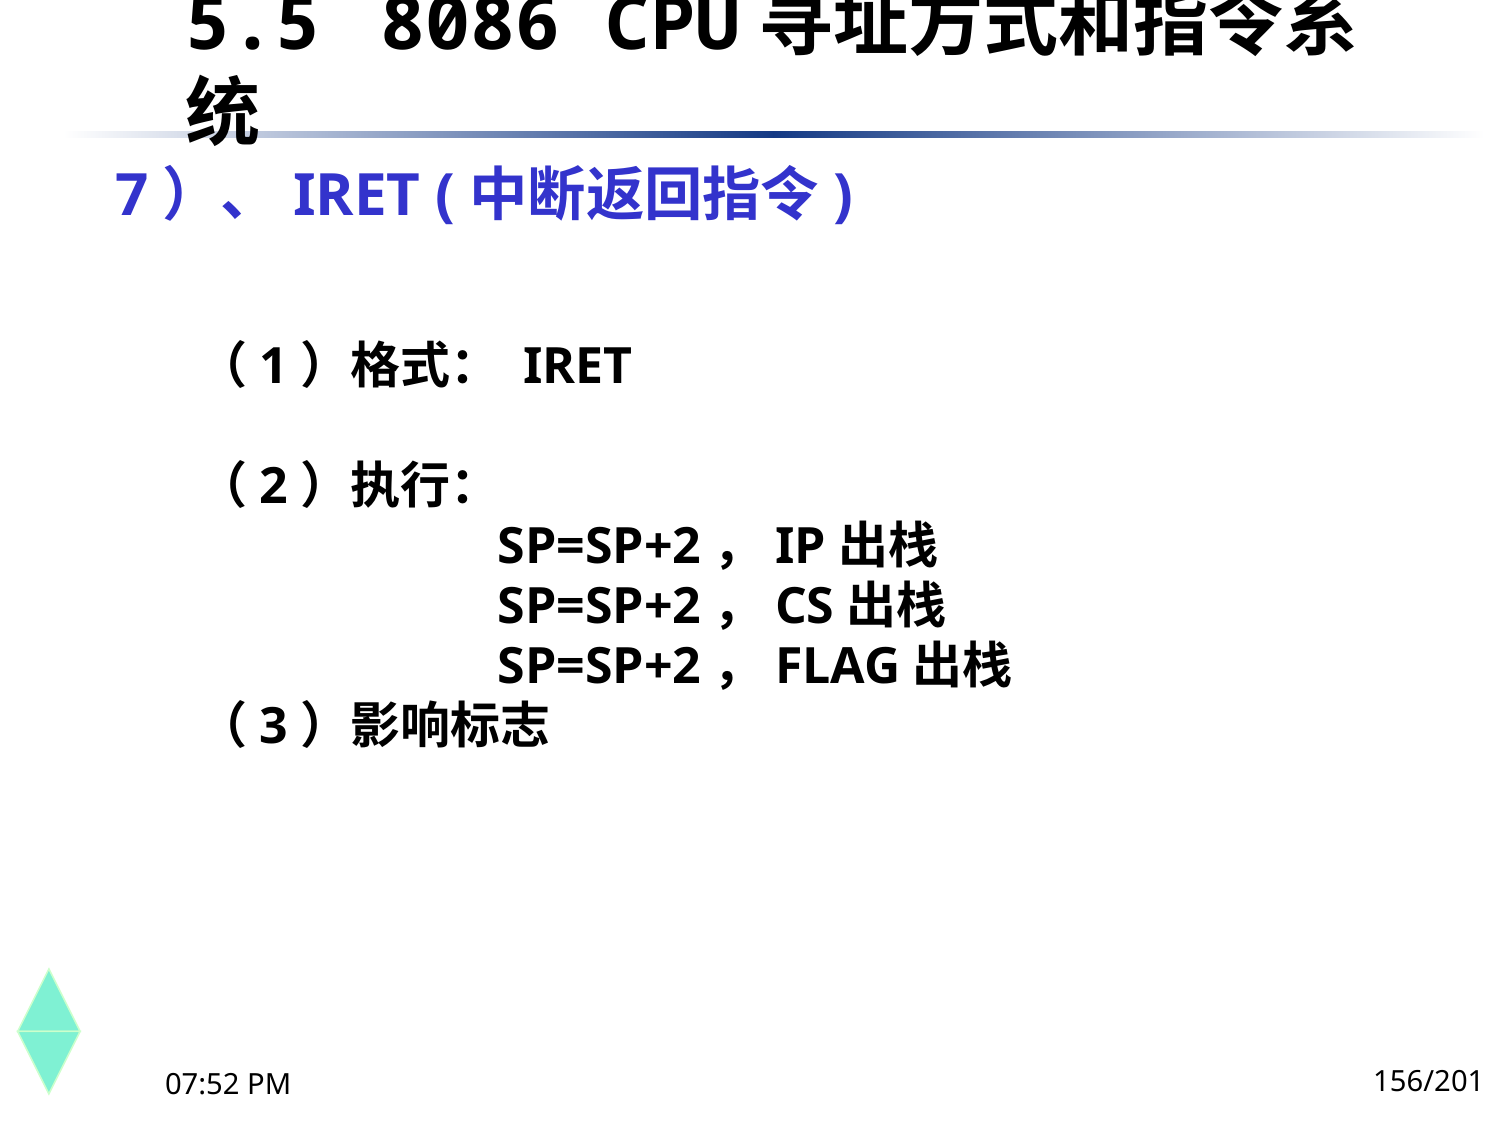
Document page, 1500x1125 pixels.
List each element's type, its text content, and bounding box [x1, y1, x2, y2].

slide_number 156/201 [1186, 1034, 1500, 1111]
text_box （1）格式： IRET （2）执行： SP=SP+2，IP出栈 SP=SP+2，CS出栈 SP=SP+2，FLAG出栈 （3）影响标志 [183, 326, 1270, 761]
title 7）、IRET (中断返回指令) [100, 91, 892, 294]
slide_number 下午8时26分 [149, 1037, 463, 1113]
text_box 5.5 8086 CPU寻址方式和指令系统 [171, 0, 1447, 155]
